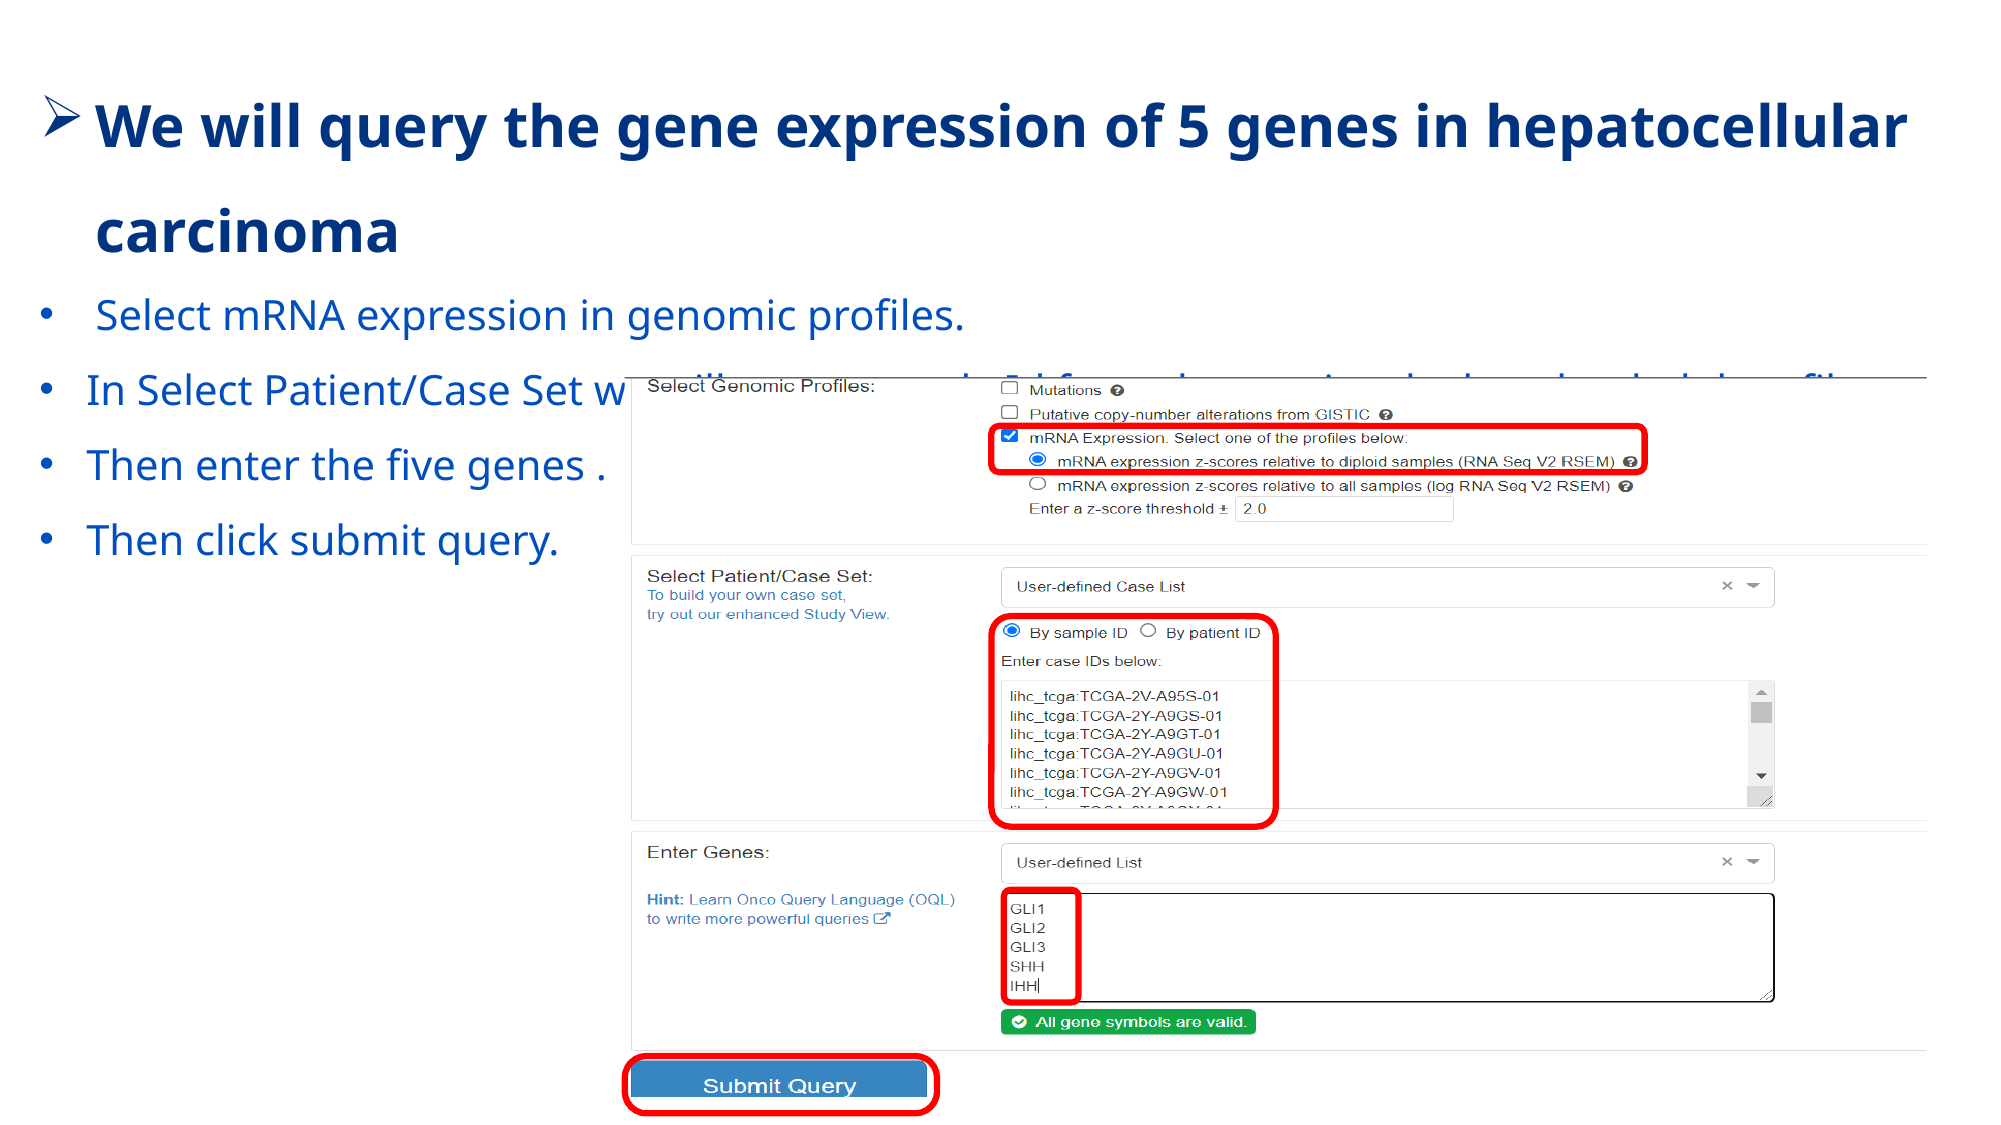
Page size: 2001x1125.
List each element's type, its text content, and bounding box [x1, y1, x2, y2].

text_box We will query the gene expression of 5 genes in hepatocellular carcinoma Select mRNA expression in genomic profiles. In Select Patient/Case Set we will enter sample Id from the previously downloaded data file. Then enter the five genes . Then click submit query. [24, 46, 2000, 571]
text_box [624, 377, 1927, 1114]
